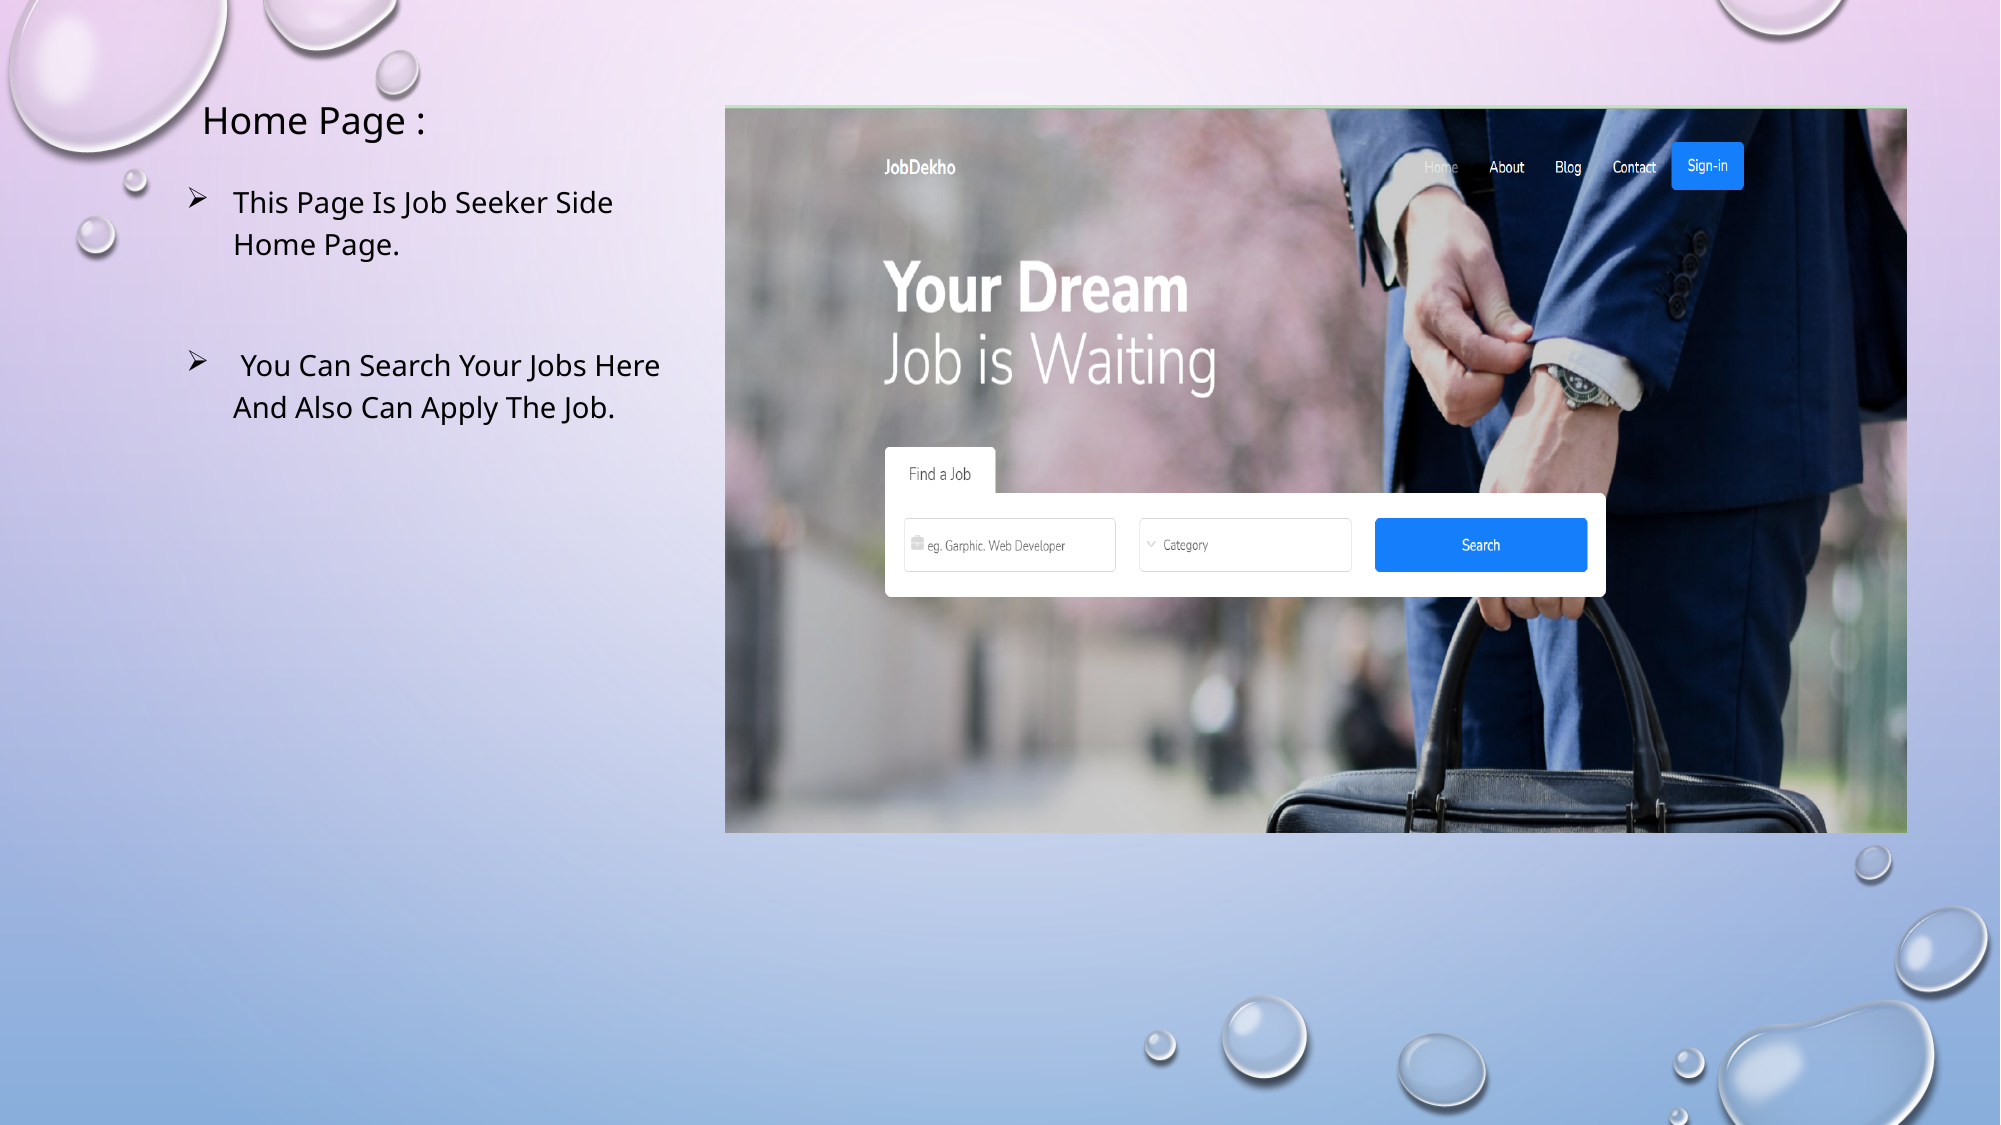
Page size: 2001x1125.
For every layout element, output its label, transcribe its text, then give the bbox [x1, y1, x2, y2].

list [725, 105, 1907, 833]
picture [0, 0, 2000, 1125]
list This Page Is Job Seeker Side Home Page. You Can Search Your Jobs Here And Also Can Apply The Job. [96, 169, 716, 591]
title Home Page : [186, 75, 833, 151]
